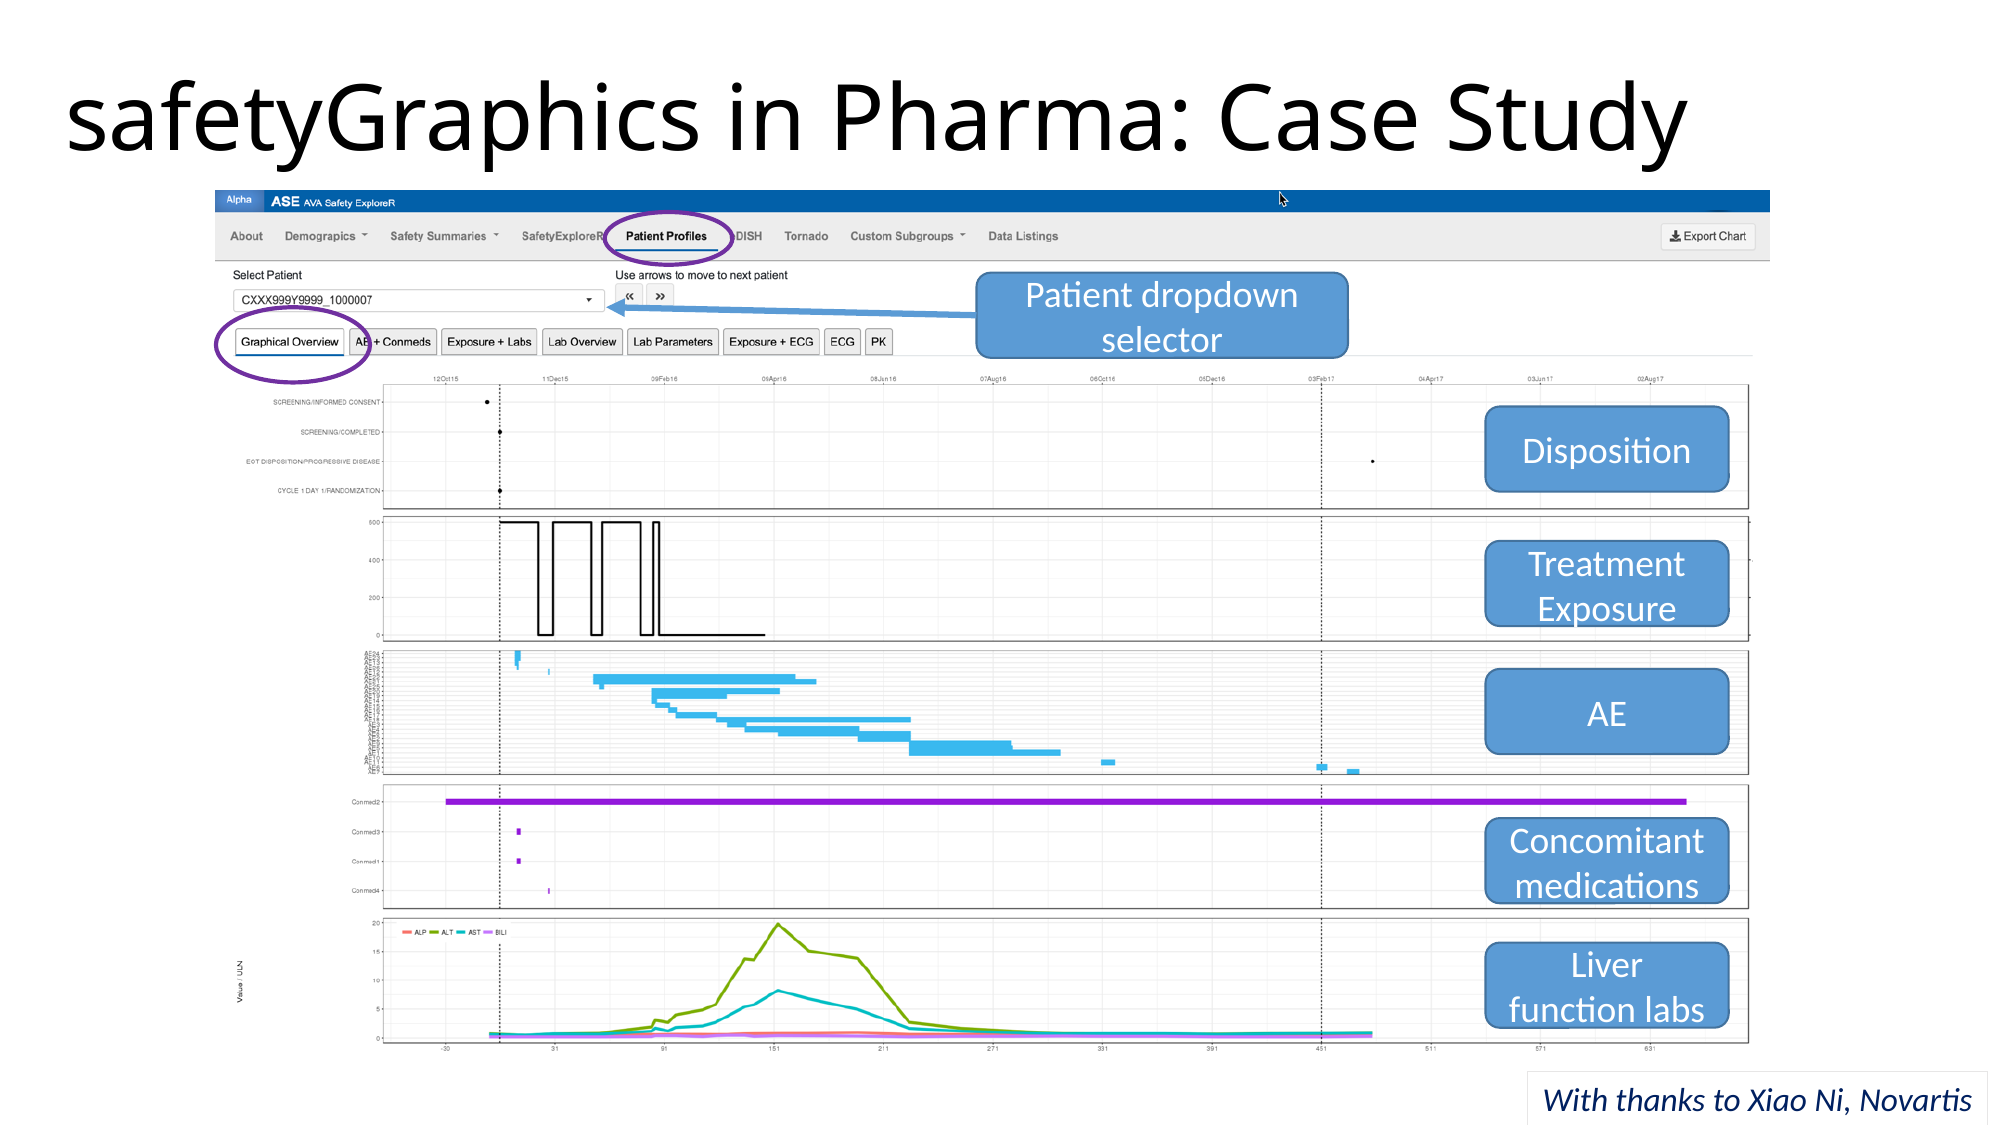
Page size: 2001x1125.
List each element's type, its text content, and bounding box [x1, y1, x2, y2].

picture [215, 190, 1770, 1057]
title safetyGraphics in Pharma: Case Study [50, 12, 1972, 230]
text_box With thanks to Xiao Ni, Novartis [1527, 1071, 1988, 1125]
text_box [606, 307, 977, 316]
